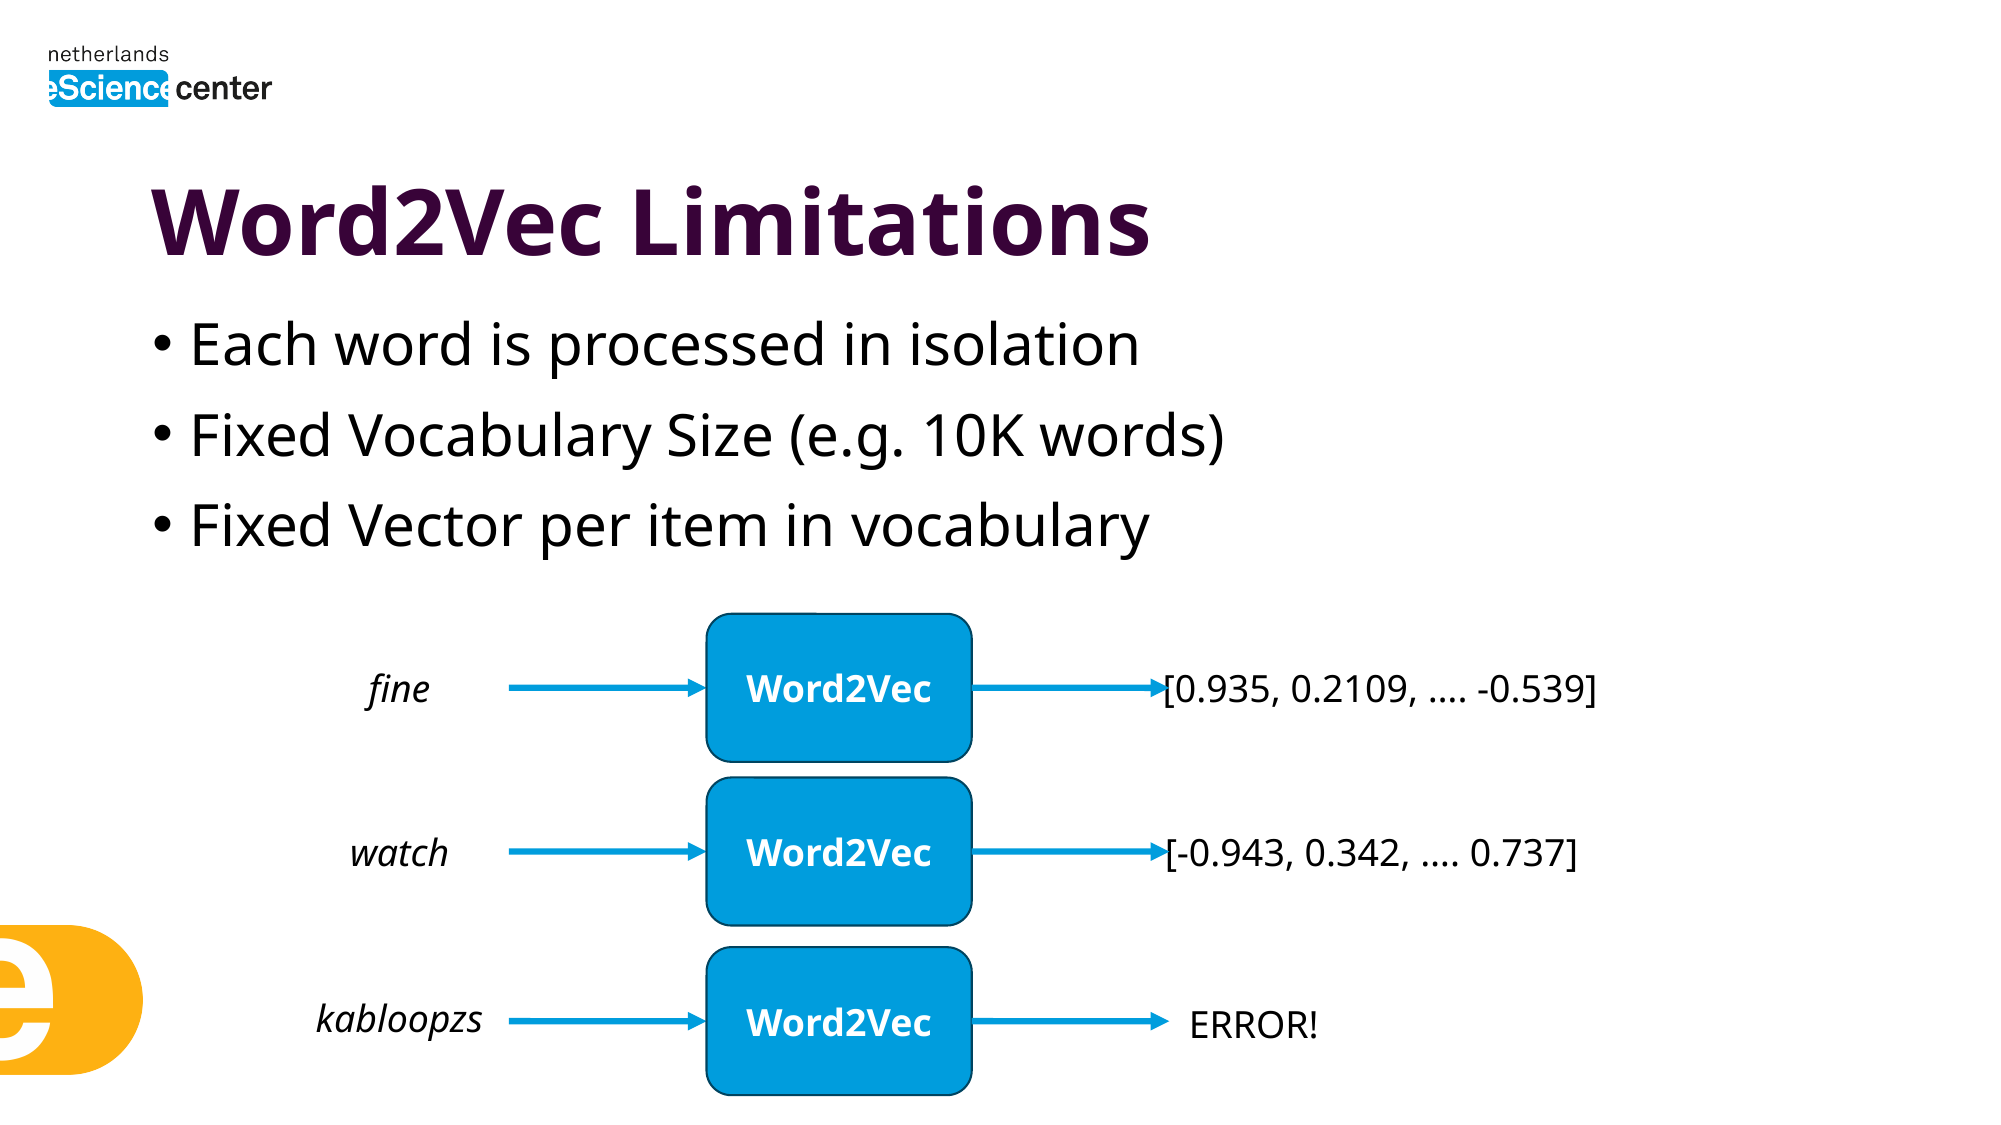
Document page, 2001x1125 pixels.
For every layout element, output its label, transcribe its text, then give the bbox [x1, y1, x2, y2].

picture [0, 925, 143, 1075]
text_box watch [335, 821, 465, 881]
title Word2Vec Limitations [136, 151, 1863, 300]
text_box Word2Vec [705, 612, 973, 763]
list Each word is processed in isolation Fixed Vocabulary Size (e.g. 10K words) Fixed Vector per item in vocabulary [137, 300, 1863, 1014]
text_box [-0.943, 0.342, …. 0.737] [1150, 821, 1594, 881]
text_box fine [353, 657, 446, 718]
text_box Word2Vec [705, 946, 973, 1097]
text_box kabloopzs [300, 988, 498, 1048]
text_box ERROR! [1174, 993, 1334, 1054]
text_box Word2Vec [705, 776, 973, 927]
text_box [0.935, 0.2109, …. -0.539] [1147, 657, 1613, 718]
picture [17, 21, 295, 135]
